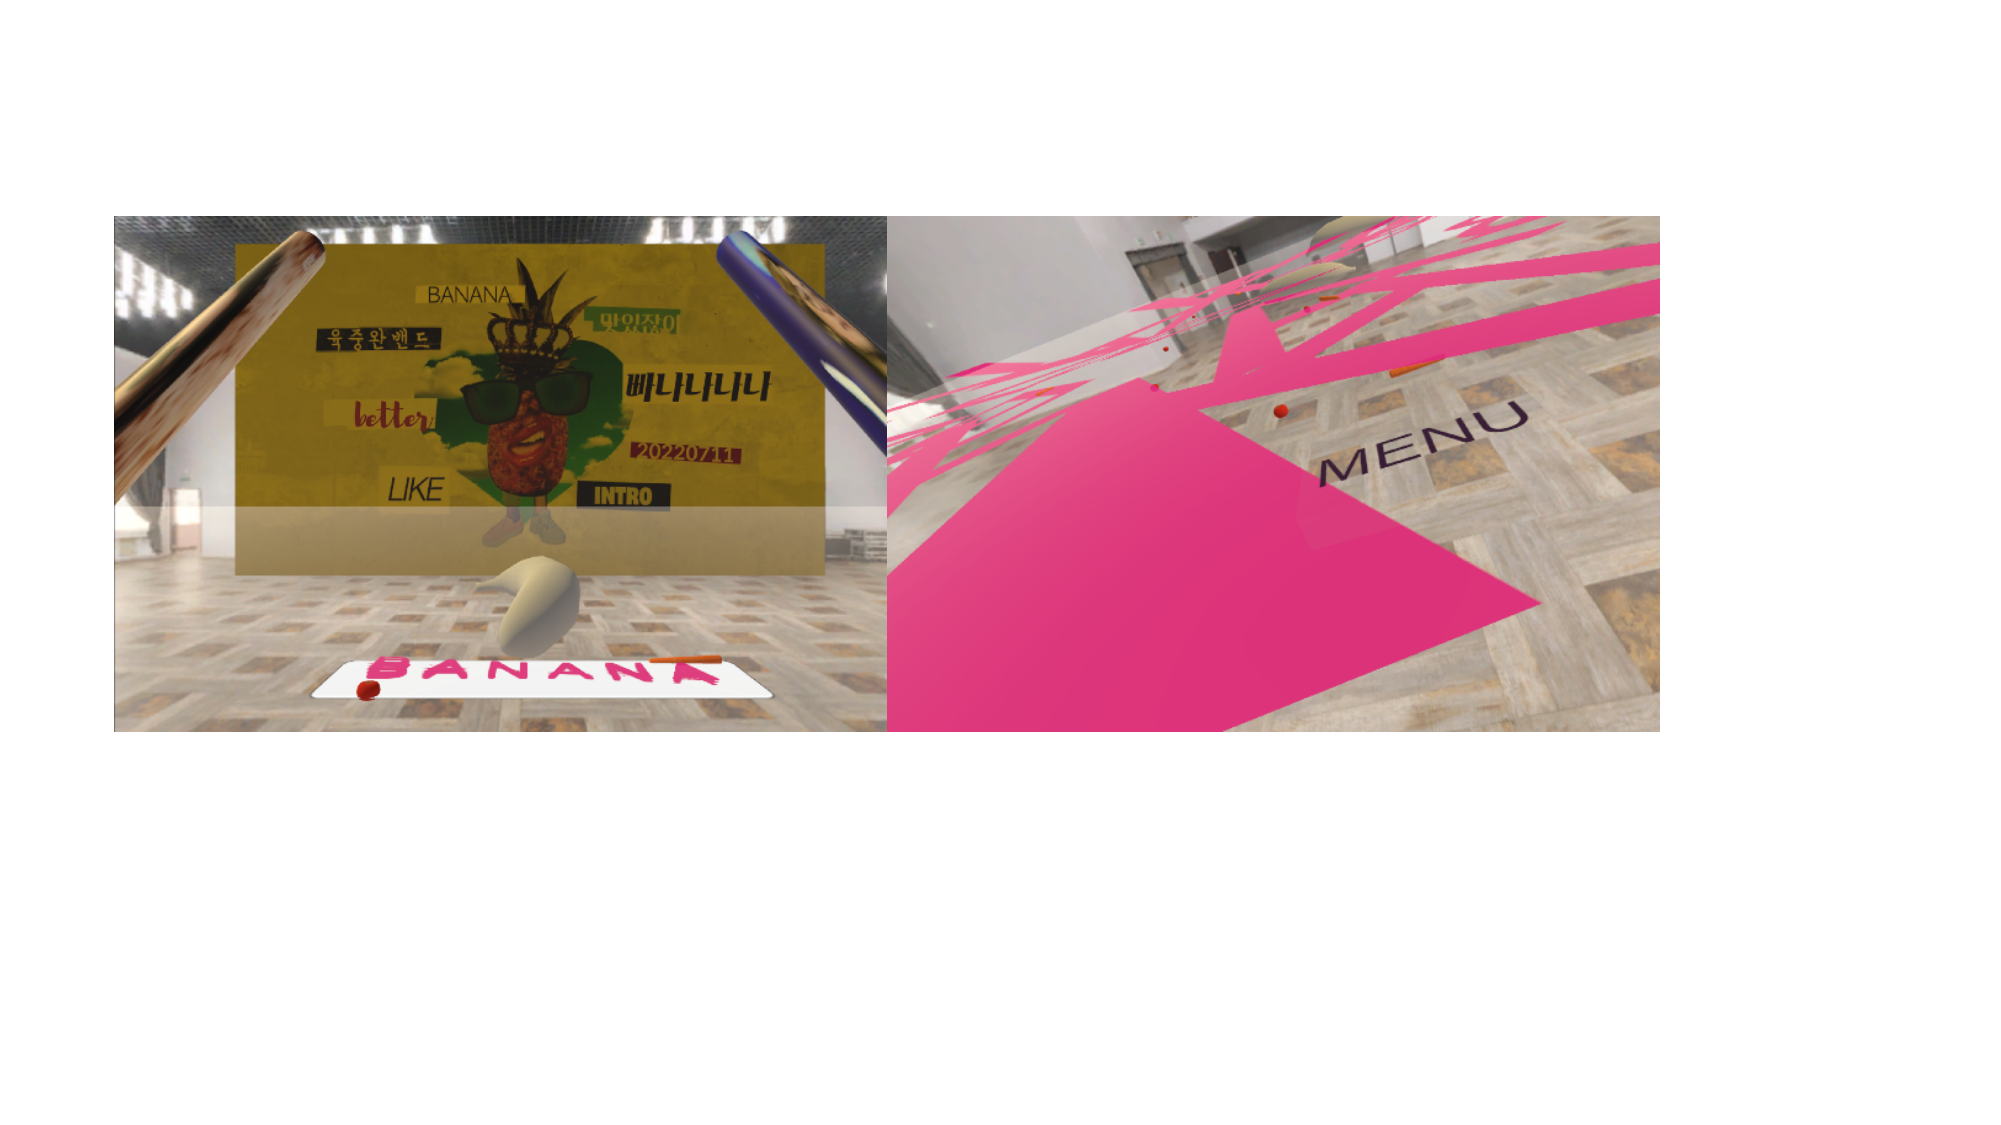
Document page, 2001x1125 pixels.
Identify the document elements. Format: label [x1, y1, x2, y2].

text_box [114, 216, 1660, 732]
